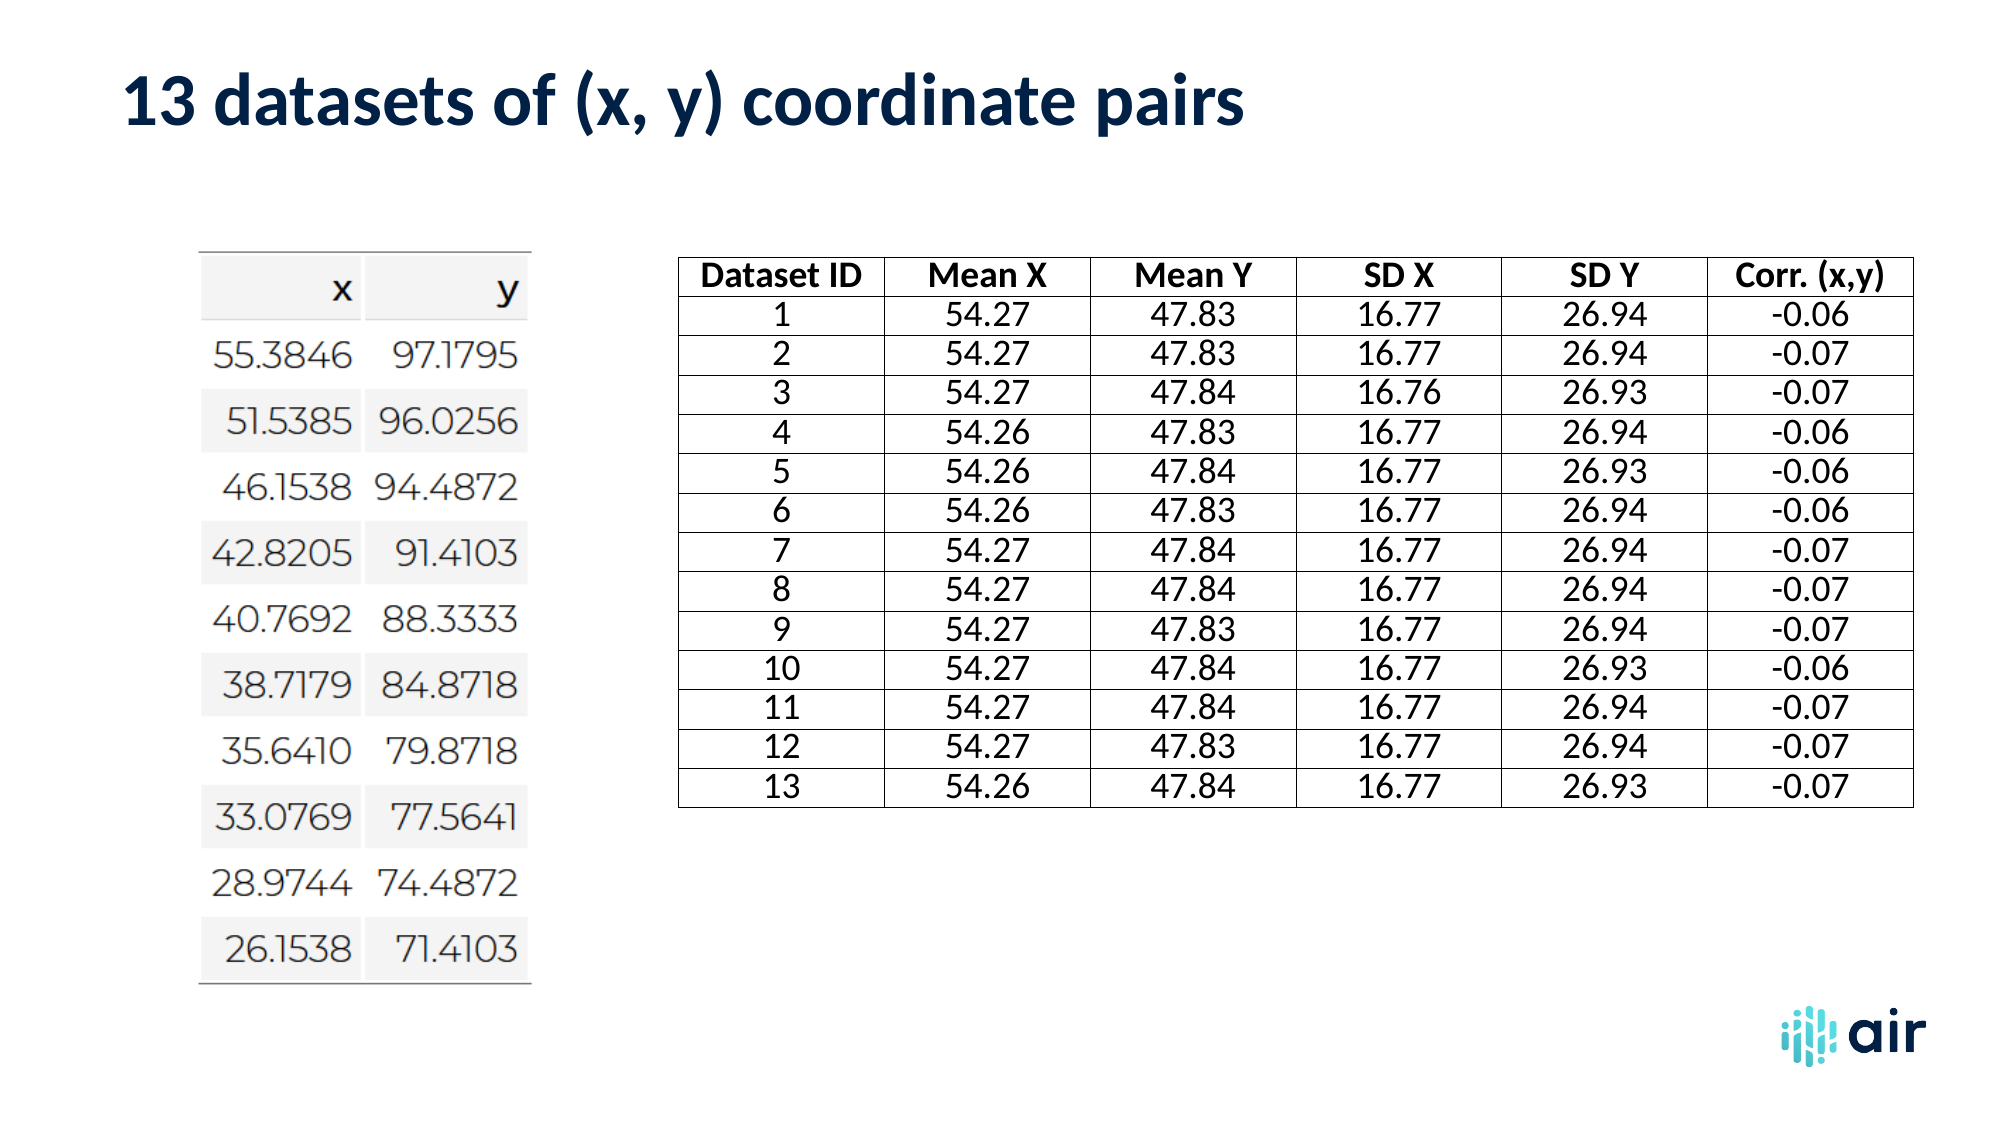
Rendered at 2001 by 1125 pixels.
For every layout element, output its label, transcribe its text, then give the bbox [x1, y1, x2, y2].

table_cell 54.26 [885, 494, 1090, 532]
table_cell 26.94 [1502, 494, 1707, 532]
table_cell 8 [679, 572, 884, 611]
table_header Dataset ID [679, 258, 884, 296]
table_cell 47.83 [1091, 336, 1296, 375]
table_cell 47.84 [1091, 454, 1296, 493]
table_cell -0.07 [1708, 336, 1913, 375]
picture [179, 239, 546, 1001]
table_cell 54.27 [885, 572, 1090, 611]
table_cell -0.06 [1708, 454, 1913, 493]
table_cell 9 [679, 612, 884, 650]
table_cell 4 [679, 415, 884, 453]
table_cell 54.27 [885, 376, 1090, 414]
table_header SD X [1297, 258, 1501, 296]
table_cell 7 [679, 533, 884, 571]
table_cell 16.77 [1297, 690, 1501, 729]
table_header Corr. (x,y) [1708, 258, 1913, 296]
table_cell 54.27 [885, 730, 1090, 768]
table_cell 5 [679, 454, 884, 493]
table_cell -0.07 [1708, 612, 1913, 650]
table_cell 47.83 [1091, 612, 1296, 650]
table_cell 16.77 [1297, 336, 1501, 375]
table_cell 47.84 [1091, 533, 1296, 571]
table_cell 47.83 [1091, 494, 1296, 532]
table_header SD Y [1502, 258, 1707, 296]
table_cell -0.07 [1708, 572, 1913, 611]
table_cell 16.77 [1297, 297, 1501, 335]
table_cell -0.07 [1708, 533, 1913, 571]
table_cell 54.26 [885, 769, 1090, 807]
table_cell 26.94 [1502, 533, 1707, 571]
table_cell 26.94 [1502, 572, 1707, 611]
table_cell 26.94 [1502, 415, 1707, 453]
table_cell 26.94 [1502, 336, 1707, 375]
table_cell 47.83 [1091, 297, 1296, 335]
table_cell 16.77 [1297, 572, 1501, 611]
table_cell 26.93 [1502, 376, 1707, 414]
table_cell 54.27 [885, 690, 1090, 729]
table_cell 47.84 [1091, 572, 1296, 611]
table_cell 47.83 [1091, 415, 1296, 453]
table_cell 6 [679, 494, 884, 532]
table_cell 16.77 [1297, 730, 1501, 768]
table_cell 26.93 [1502, 454, 1707, 493]
table_cell 16.77 [1297, 415, 1501, 453]
table_cell 54.27 [885, 297, 1090, 335]
table_cell 47.84 [1091, 769, 1296, 807]
table_cell 47.83 [1091, 730, 1296, 768]
table_cell 54.27 [885, 612, 1090, 650]
table_cell 3 [679, 376, 884, 414]
table_cell 26.94 [1502, 297, 1707, 335]
table_cell -0.07 [1708, 376, 1913, 414]
table_cell -0.07 [1708, 769, 1913, 807]
table_cell -0.07 [1708, 730, 1913, 768]
table_cell 1 [679, 297, 884, 335]
picture [1773, 1001, 1932, 1070]
table_cell 16.77 [1297, 651, 1501, 689]
table_cell 54.27 [885, 336, 1090, 375]
table_header Mean X [885, 258, 1090, 296]
table_cell 54.26 [885, 415, 1090, 453]
table_cell -0.07 [1708, 690, 1913, 729]
table_cell 47.84 [1091, 651, 1296, 689]
table_cell 16.77 [1297, 454, 1501, 493]
table_cell 26.94 [1502, 730, 1707, 768]
table_cell -0.06 [1708, 494, 1913, 532]
table_cell 26.93 [1502, 769, 1707, 807]
table_cell 13 [679, 769, 884, 807]
table_cell 11 [679, 690, 884, 729]
table_cell 26.94 [1502, 612, 1707, 650]
table_cell 54.26 [885, 454, 1090, 493]
table_cell 16.77 [1297, 533, 1501, 571]
table_cell -0.06 [1708, 297, 1913, 335]
table_cell 26.94 [1502, 690, 1707, 729]
table_cell 16.77 [1297, 612, 1501, 650]
table_cell 16.77 [1297, 494, 1501, 532]
table_cell 16.77 [1297, 769, 1501, 807]
table_cell 54.27 [885, 533, 1090, 571]
table_cell 47.84 [1091, 690, 1296, 729]
table_cell 47.84 [1091, 376, 1296, 414]
table_header Mean Y [1091, 258, 1296, 296]
table_cell 12 [679, 730, 884, 768]
table_cell 2 [679, 336, 884, 375]
table_cell -0.06 [1708, 651, 1913, 689]
table_cell 54.27 [885, 651, 1090, 689]
table_cell 10 [679, 651, 884, 689]
table_cell 26.93 [1502, 651, 1707, 689]
table_cell -0.06 [1708, 415, 1913, 453]
table_cell 16.76 [1297, 376, 1501, 414]
title 13 datasets of (x, y) coordinate pairs [105, 52, 1895, 240]
